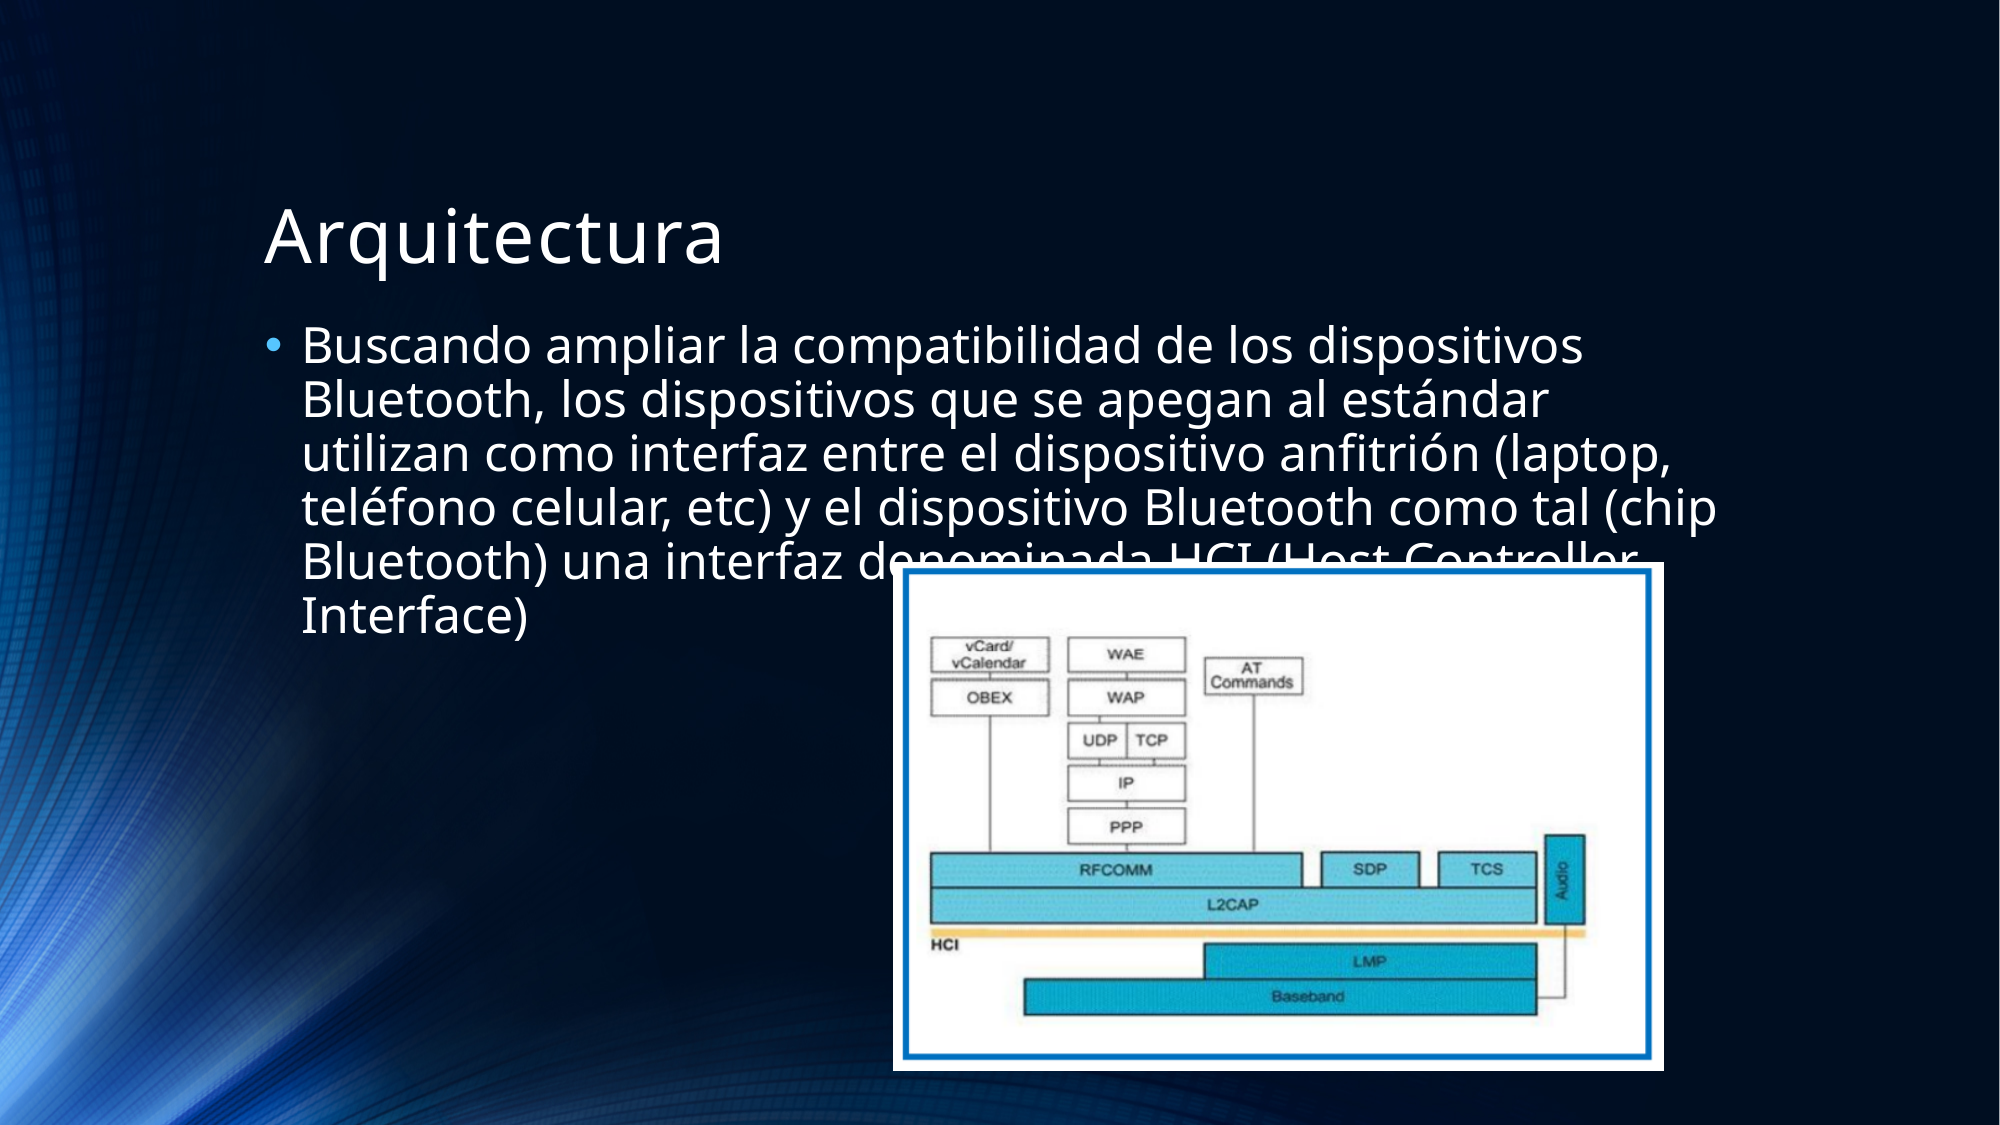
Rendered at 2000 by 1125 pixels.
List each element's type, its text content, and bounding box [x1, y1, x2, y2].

list Buscando ampliar la compatibilidad de los dispositivos Bluetooth, los dispositivos que se apegan al estándar utilizan como interfaz entre el dispositivo anfitrión (laptop, teléfono celular, etc) y el dispositivo Bluetooth como tal (chip Bluetooth) una interfaz denominada HCI (Host Controller Interface) [249, 312, 1749, 988]
picture [0, 0, 2000, 1125]
title Arquitectura [249, 62, 1750, 288]
